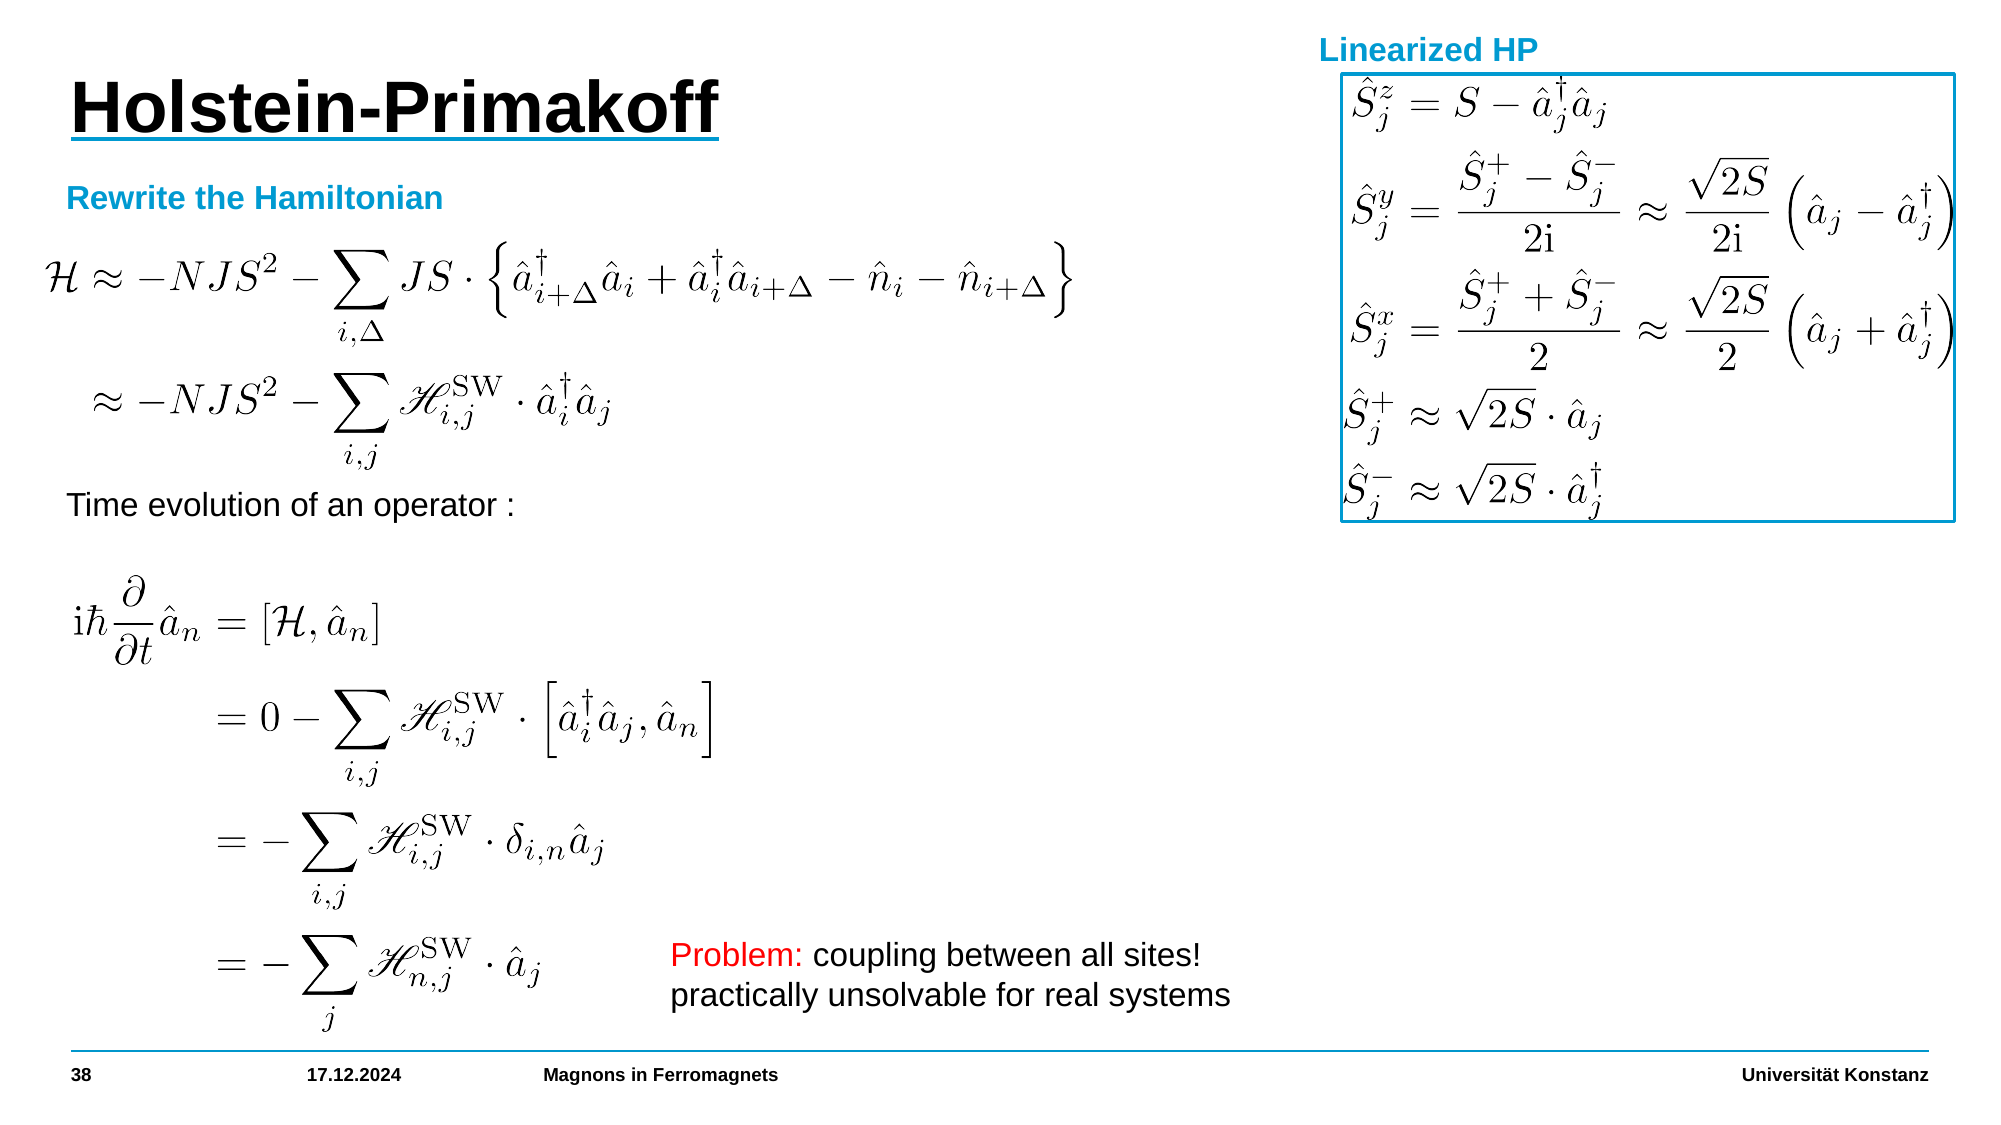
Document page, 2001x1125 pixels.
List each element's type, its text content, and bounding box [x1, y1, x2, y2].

title Holstein-Primakoff [70, 66, 1318, 268]
list Linearized HP [1318, 23, 2000, 697]
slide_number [306, 1058, 512, 1094]
picture [1344, 77, 1952, 519]
picture [74, 575, 712, 1032]
slide_number 38 [70, 1058, 276, 1094]
text_box Problem: coupling between all sites! practically unsolvable for real systems [715, 926, 1355, 1021]
list Rewrite the Hamiltonian Time evolution of an operator : [65, 171, 980, 240]
list Rewrite the Hamiltonian Time evolution of an operator : [65, 477, 980, 846]
picture [45, 241, 1072, 470]
footer Magnons in Ferromagnets [543, 1058, 1489, 1094]
